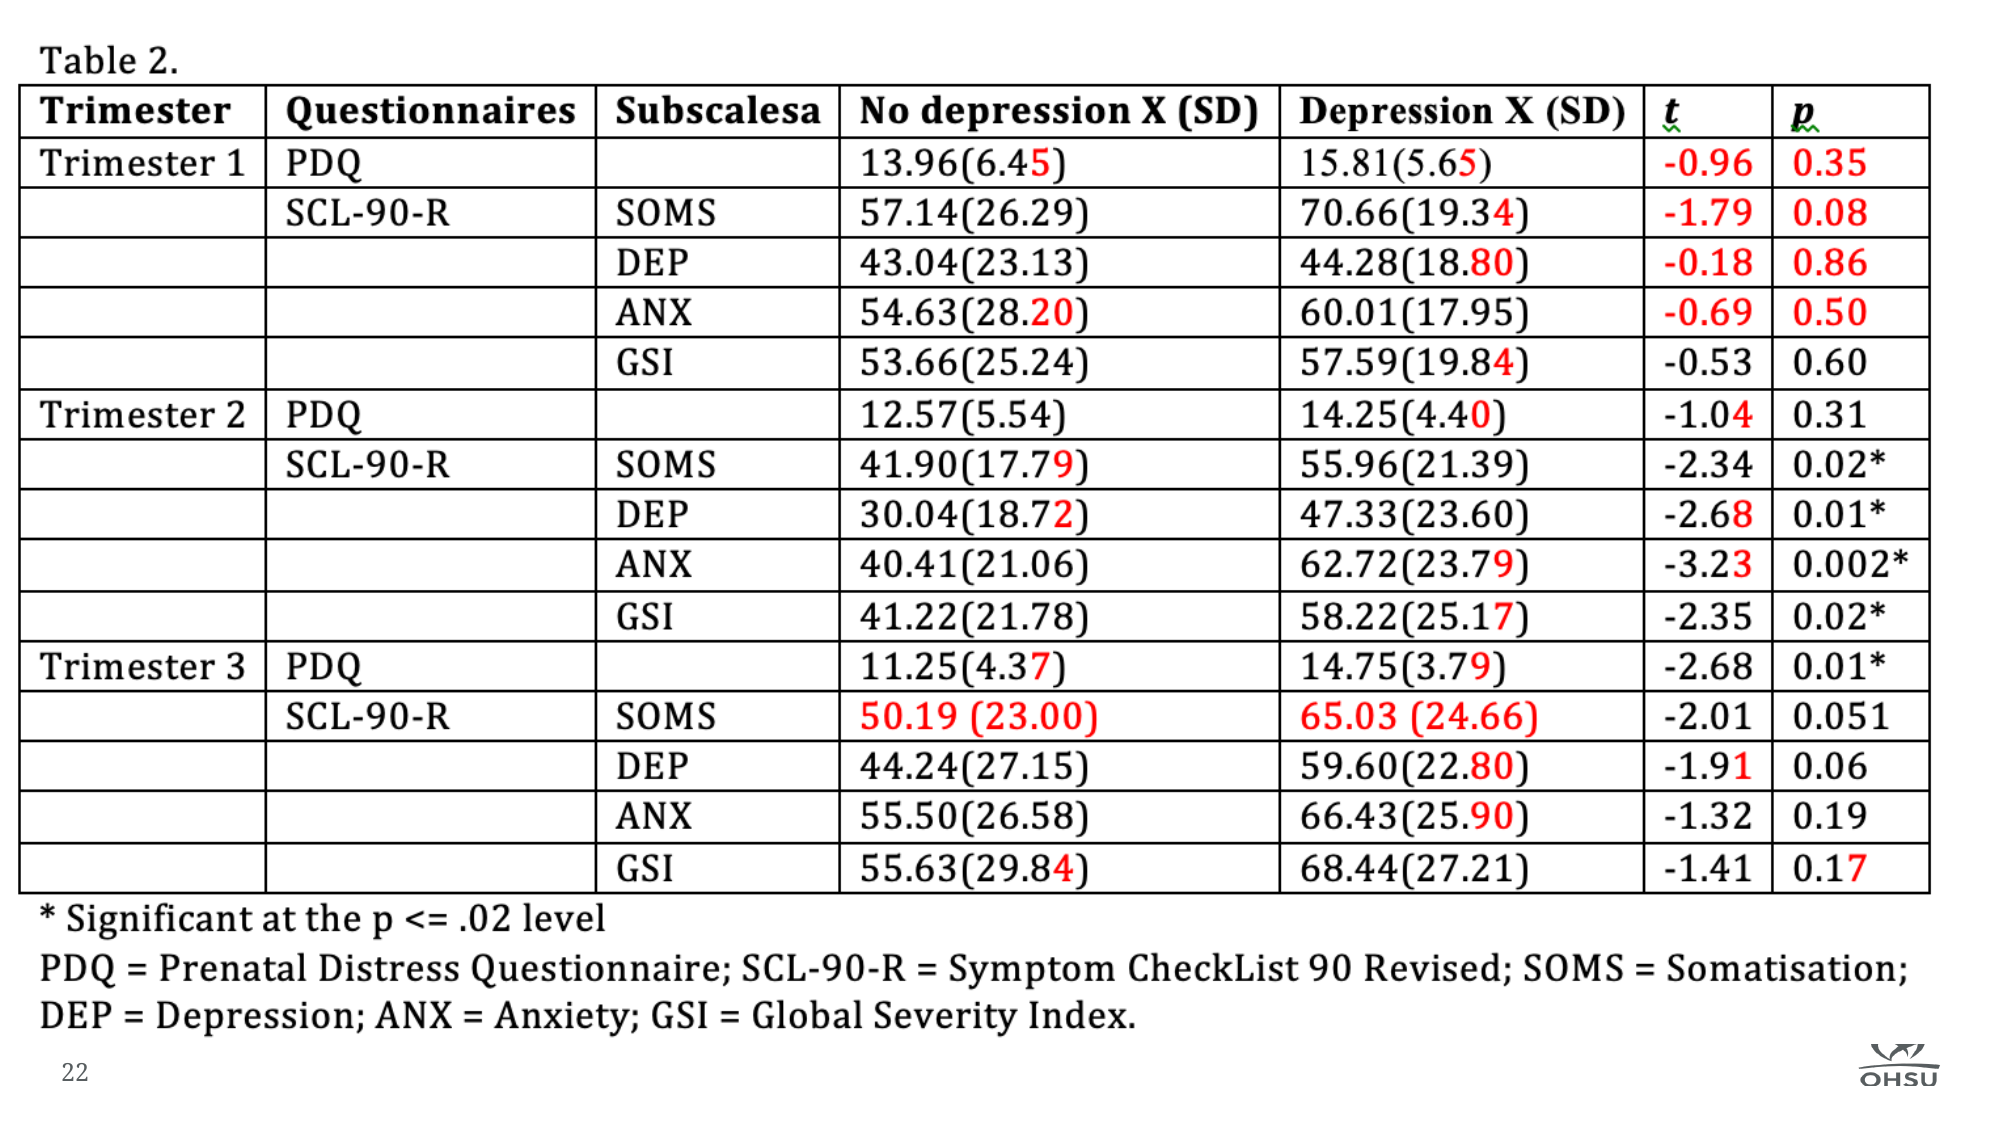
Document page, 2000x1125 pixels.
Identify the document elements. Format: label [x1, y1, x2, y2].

picture [0, 29, 1973, 1045]
